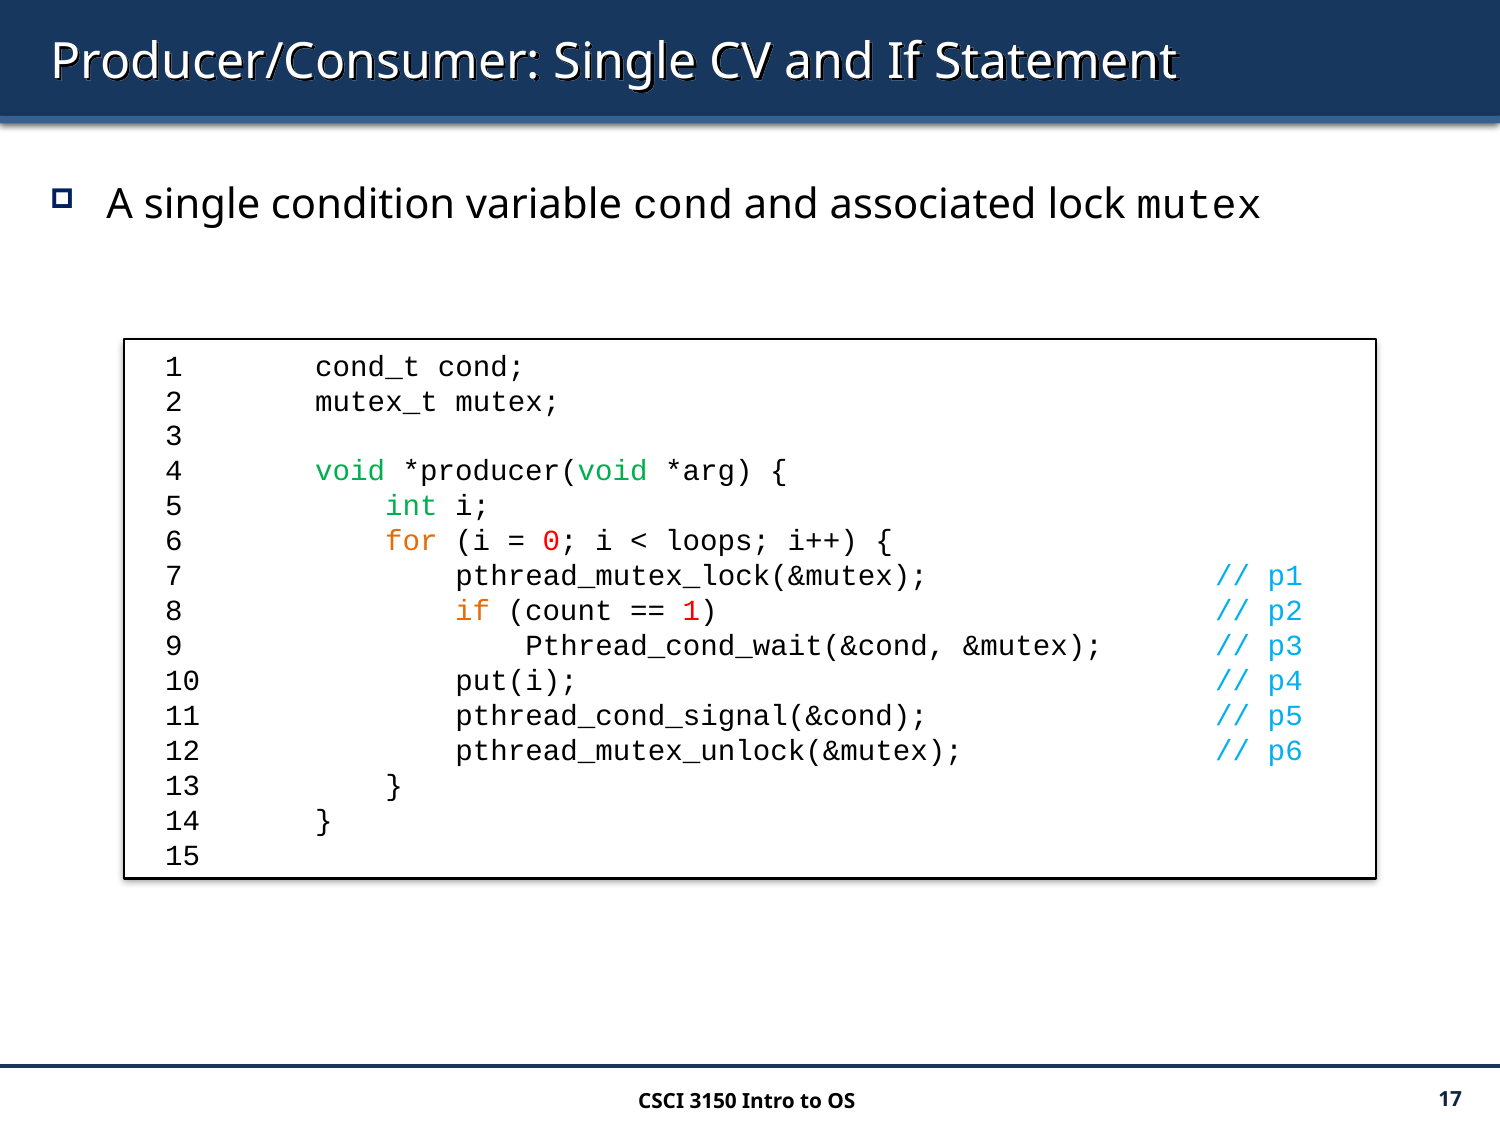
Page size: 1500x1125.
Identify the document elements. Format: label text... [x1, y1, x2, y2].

title Producer/Consumer: Single CV and If Statement [34, 10, 1477, 107]
list A single condition variable cond and associated lock mutex [34, 144, 1477, 1048]
footer CSCI 3150 Intro to OS [497, 1079, 997, 1117]
slide_number 17 [1306, 1081, 1483, 1118]
text_box 1 cond_t cond; 2 mutex_t mutex; 3 4 void *producer(void *arg) { 5 int i; 6 for (i = 0; i < loops; i++) { 7 pthread_mutex_lock(&mutex); // p1 8 if (count == 1) // p2 9 Pthread_cond_wait(&cond, &mutex); // p3 10 put(i); // p4 11 pthread_cond_signal(&cond); // p5 12 pthread_mutex_unlock(&mutex); // p6 13 } 14 } 15 [121, 336, 1379, 882]
